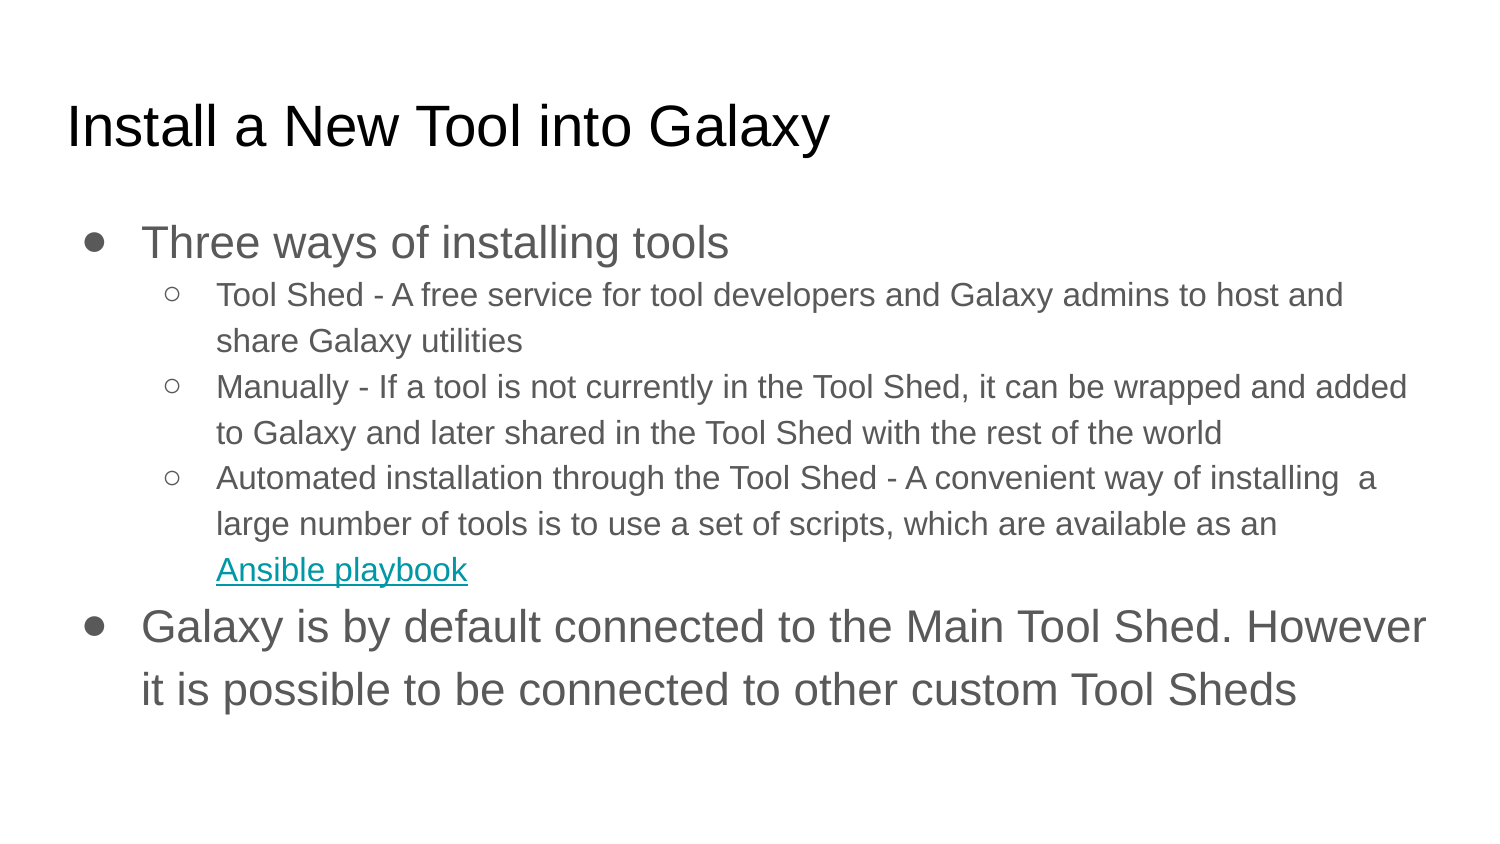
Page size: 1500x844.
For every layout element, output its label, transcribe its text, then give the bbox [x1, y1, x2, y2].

list Three ways of installing tools Tool Shed - A free service for tool developers and Galaxy admins to host and share Galaxy utilities Manually - If a tool is not currently in the Tool Shed, it can be wrapped and added to Galaxy and later shared in the Tool Shed with the rest of the world Automated installation through the Tool Shed - A convenient way of installing a large number of tools is to use a set of scripts, which are available as an Ansible playbook Galaxy is by default connected to the Main Tool Shed. However it is possible to be connected to other custom Tool Sheds [51, 189, 1449, 750]
title Install a New Tool into Galaxy [51, 72, 1449, 167]
